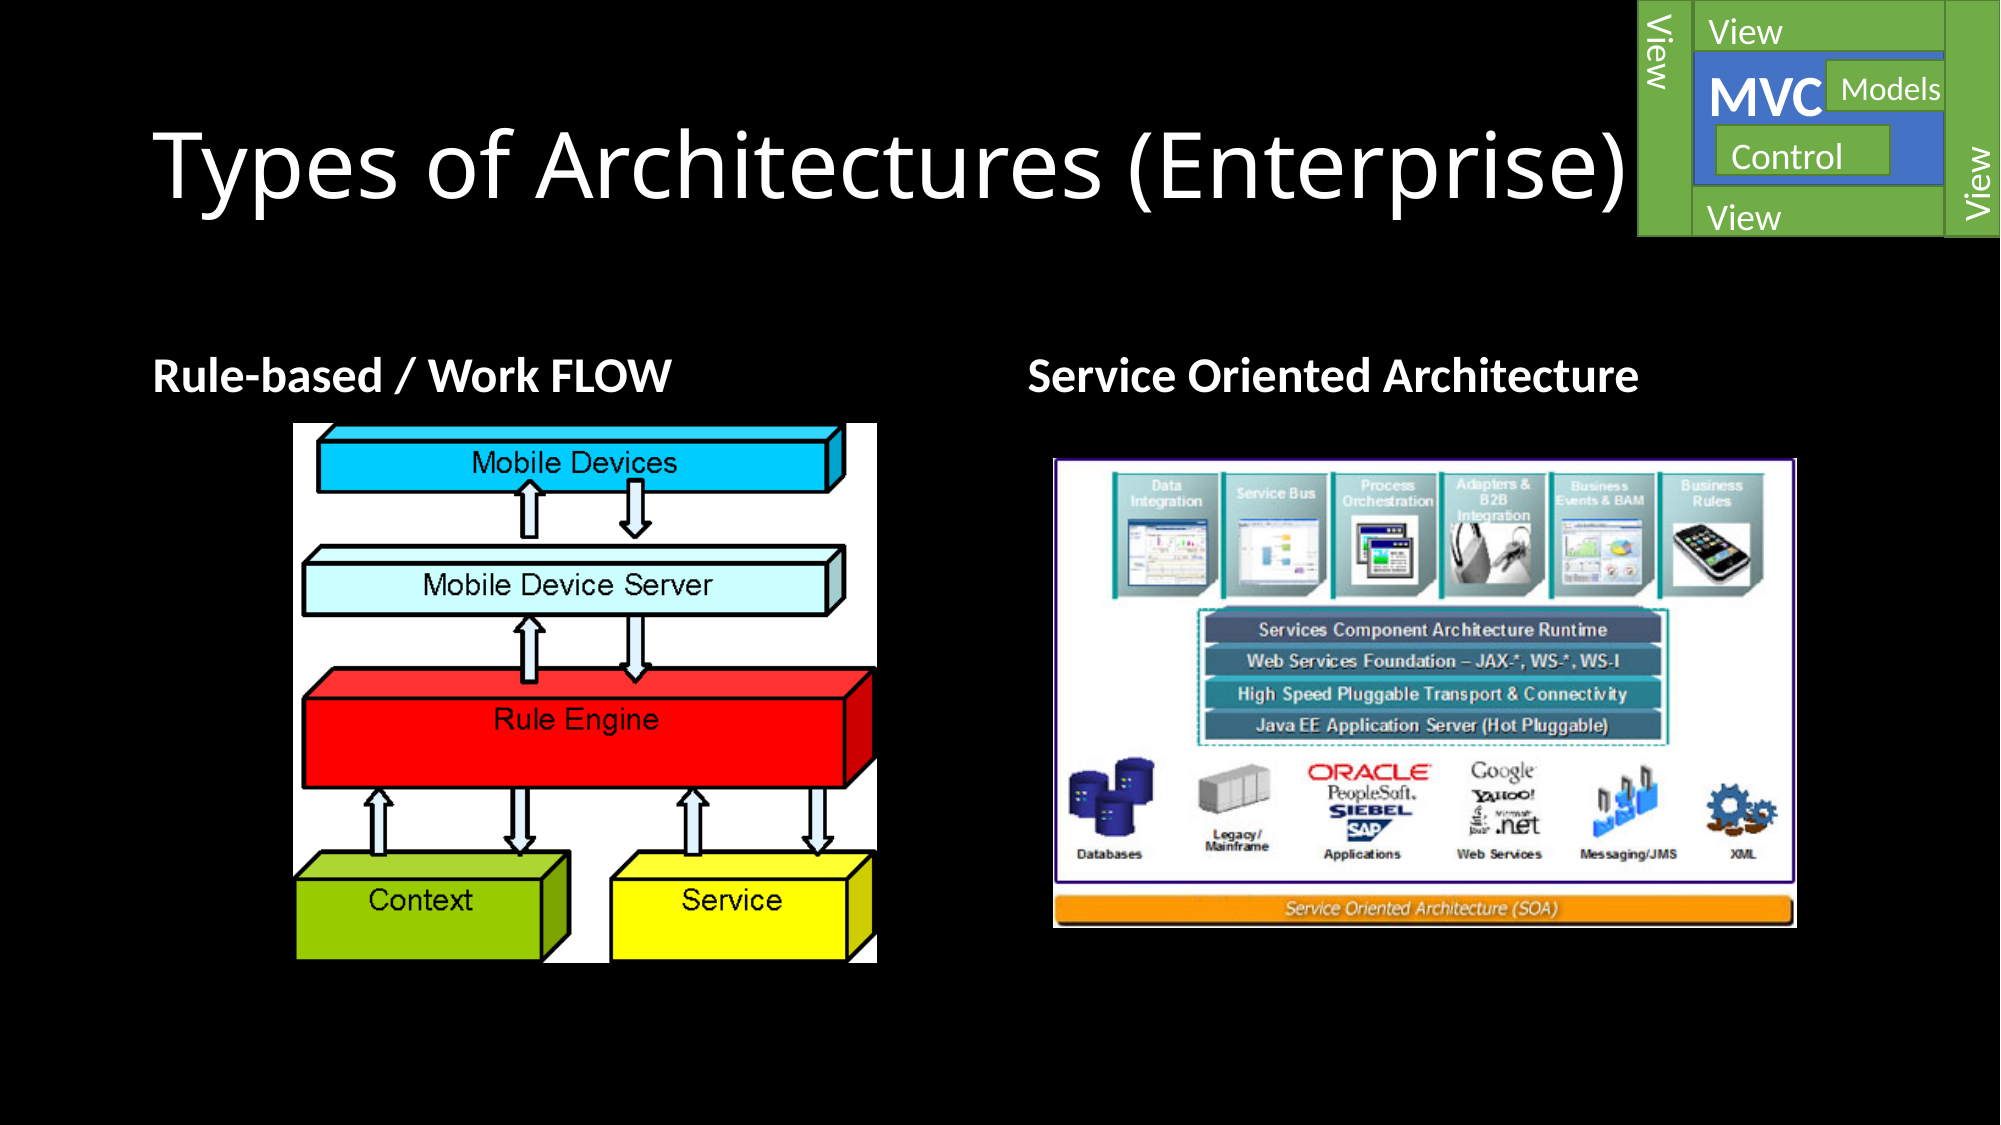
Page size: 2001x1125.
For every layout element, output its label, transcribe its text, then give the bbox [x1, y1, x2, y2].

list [1053, 458, 1797, 928]
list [293, 423, 877, 963]
list Service Oriented Architecture [1012, 275, 1863, 411]
list Rule-based / Work FLOW [137, 275, 984, 411]
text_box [1637, 0, 2000, 237]
title Types of Architectures (Enterprise) [137, 59, 1863, 278]
